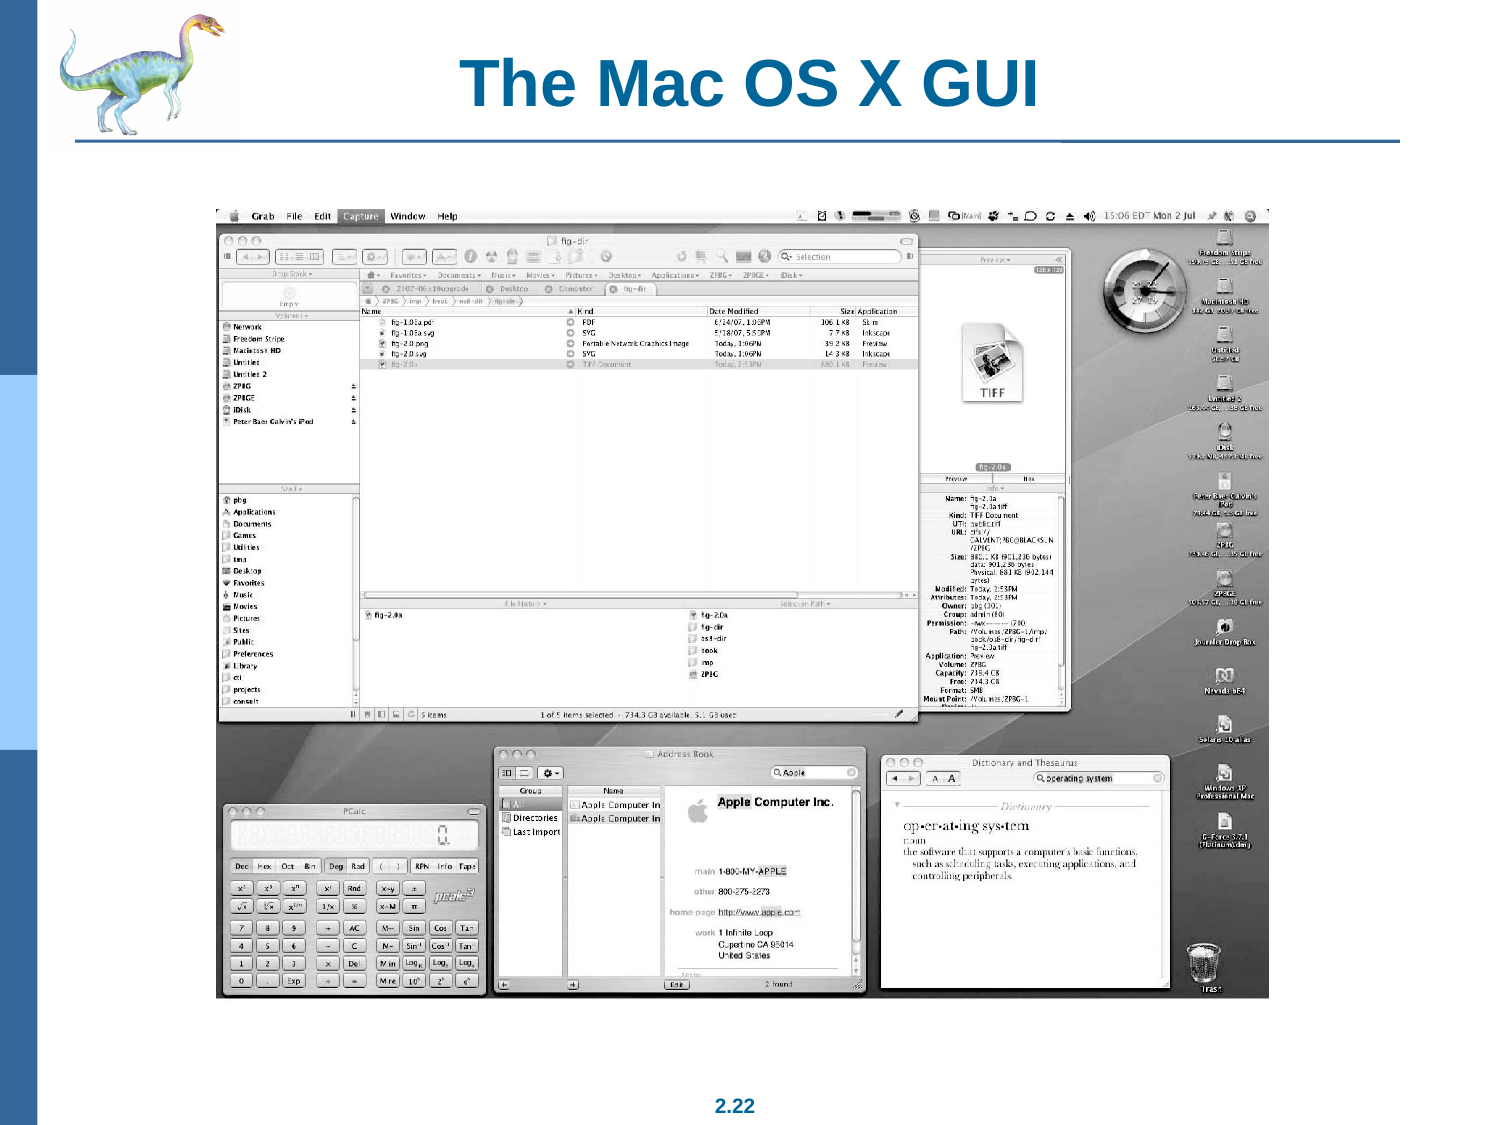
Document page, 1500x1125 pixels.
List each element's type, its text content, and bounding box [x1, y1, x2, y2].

title The Mac OS X GUI [75, 32, 1425, 128]
picture [46, 0, 243, 149]
picture [216, 208, 1269, 1022]
